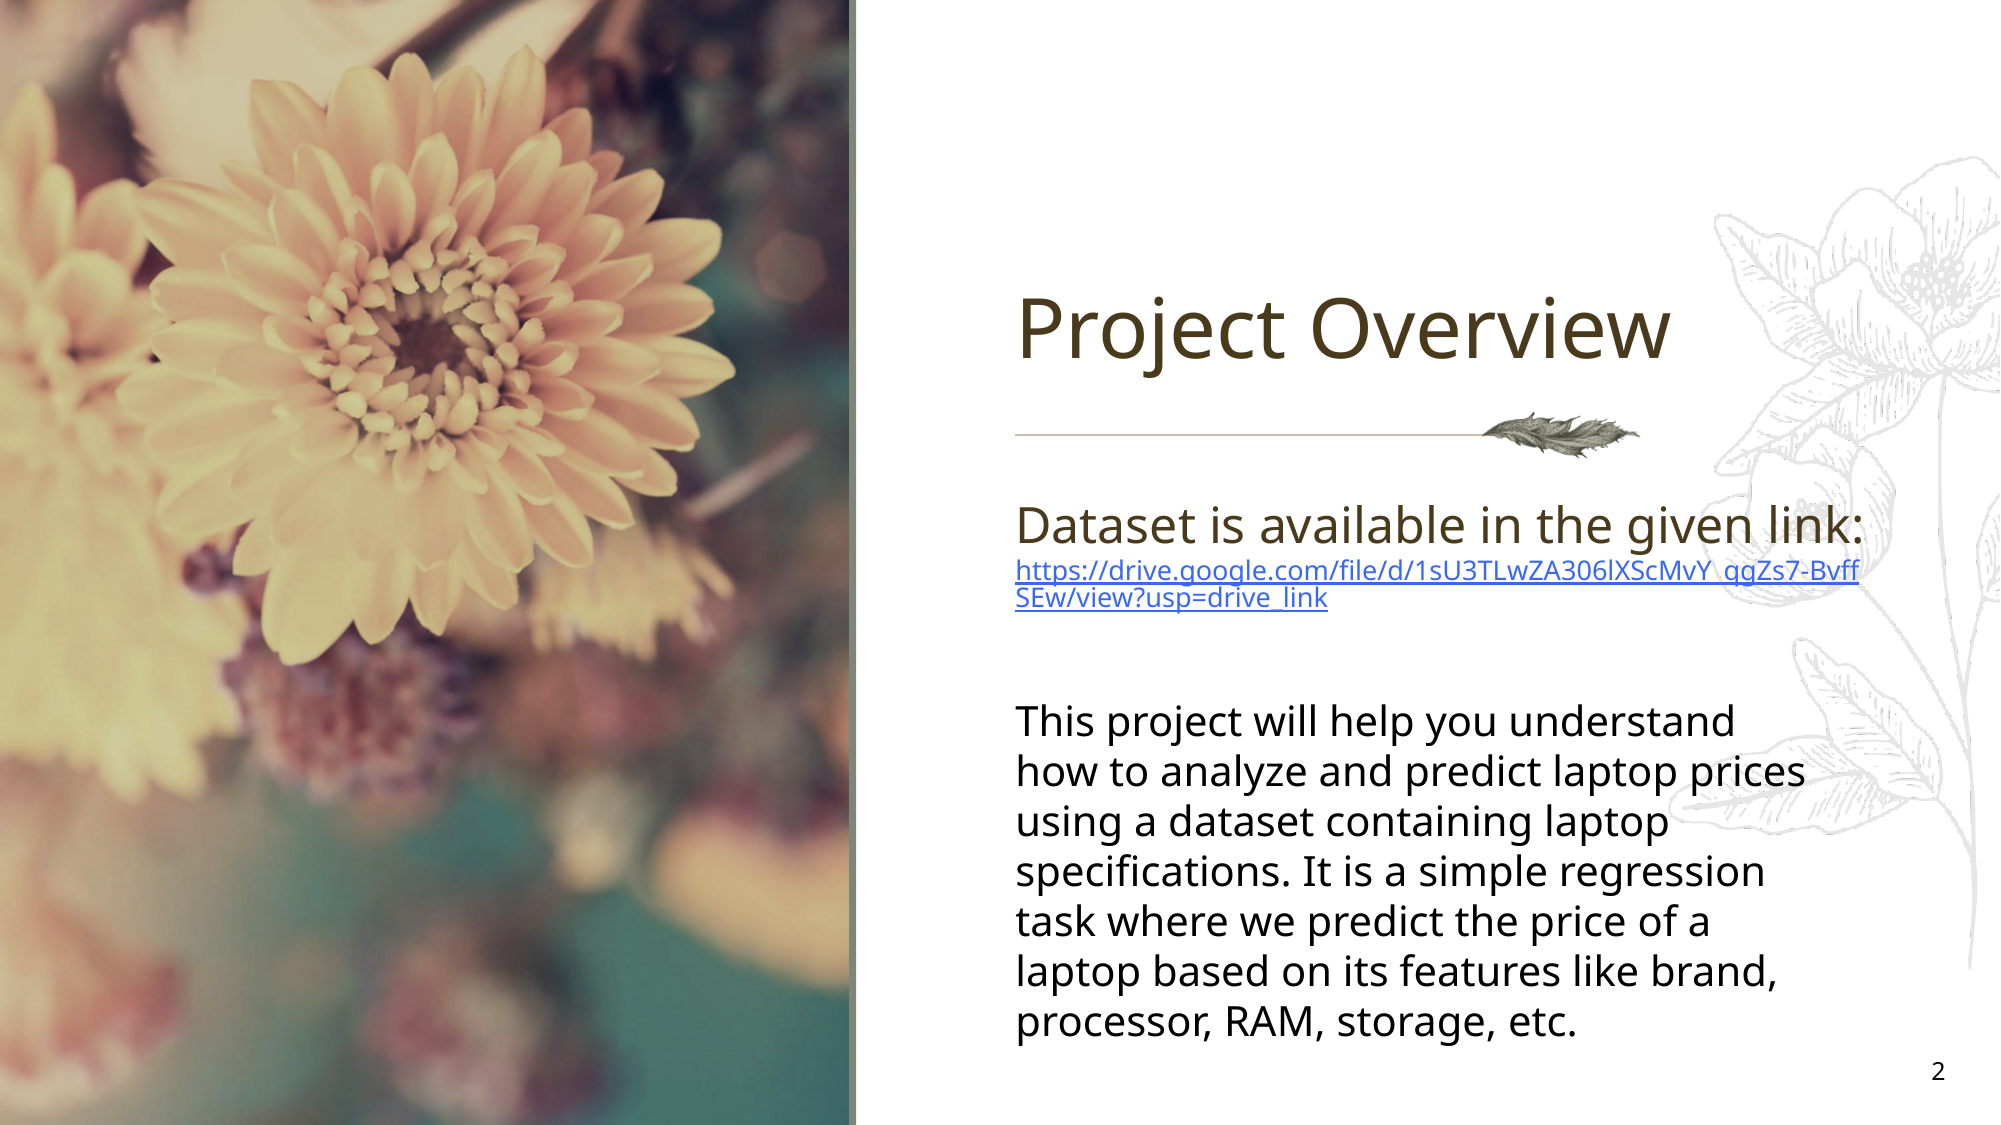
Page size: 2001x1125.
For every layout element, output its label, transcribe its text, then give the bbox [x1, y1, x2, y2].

picture [1481, 121, 2000, 1004]
slide_number 2 [1842, 1042, 1961, 1103]
picture [0, 0, 849, 1125]
list Dataset is available in the given link: https://drive.google.com/file/d/1sU3TLwZA306lXScMvY_qgZs7-BvffSEw/view?usp=drive_link [1000, 486, 1884, 622]
title Project Overview [1000, 86, 1884, 384]
footer This project will help you understand how to analyze and predict laptop prices using a dataset containing laptop specifications. It is a simple regression task where we predict the price of a laptop based on its features like brand, processor, RAM, storage, etc. [1000, 637, 1843, 1103]
